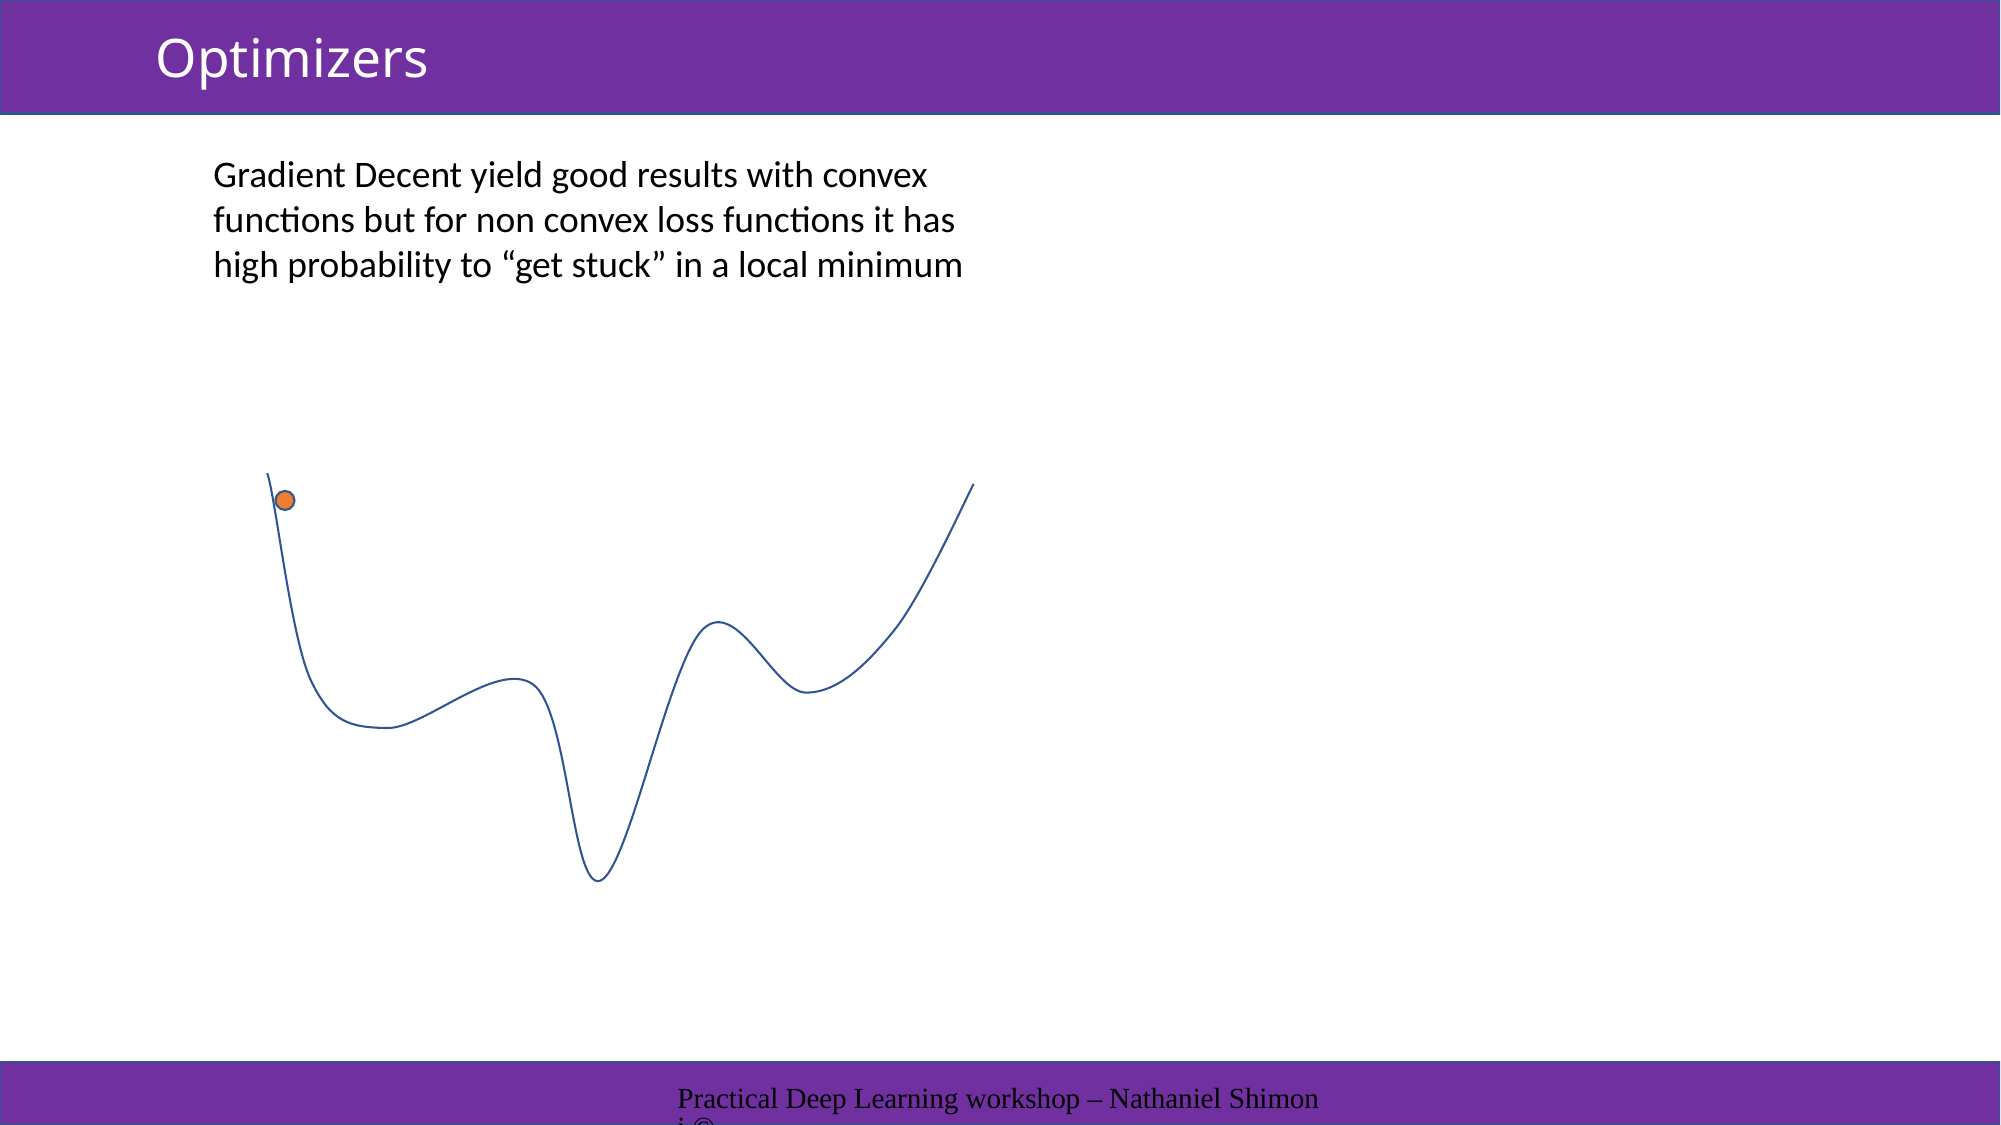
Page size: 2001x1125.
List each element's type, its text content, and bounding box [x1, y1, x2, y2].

text_box [274, 489, 296, 512]
footer Practical Deep Learning workshop – Nathaniel Shimoni © [662, 1077, 1338, 1117]
title Optimizers [140, 24, 1863, 98]
text_box [266, 472, 975, 883]
text_box Gradient Decent yield good results with convex functions but for non convex loss functions it has high probability to “get stuck” in a local minimum [198, 142, 1000, 292]
